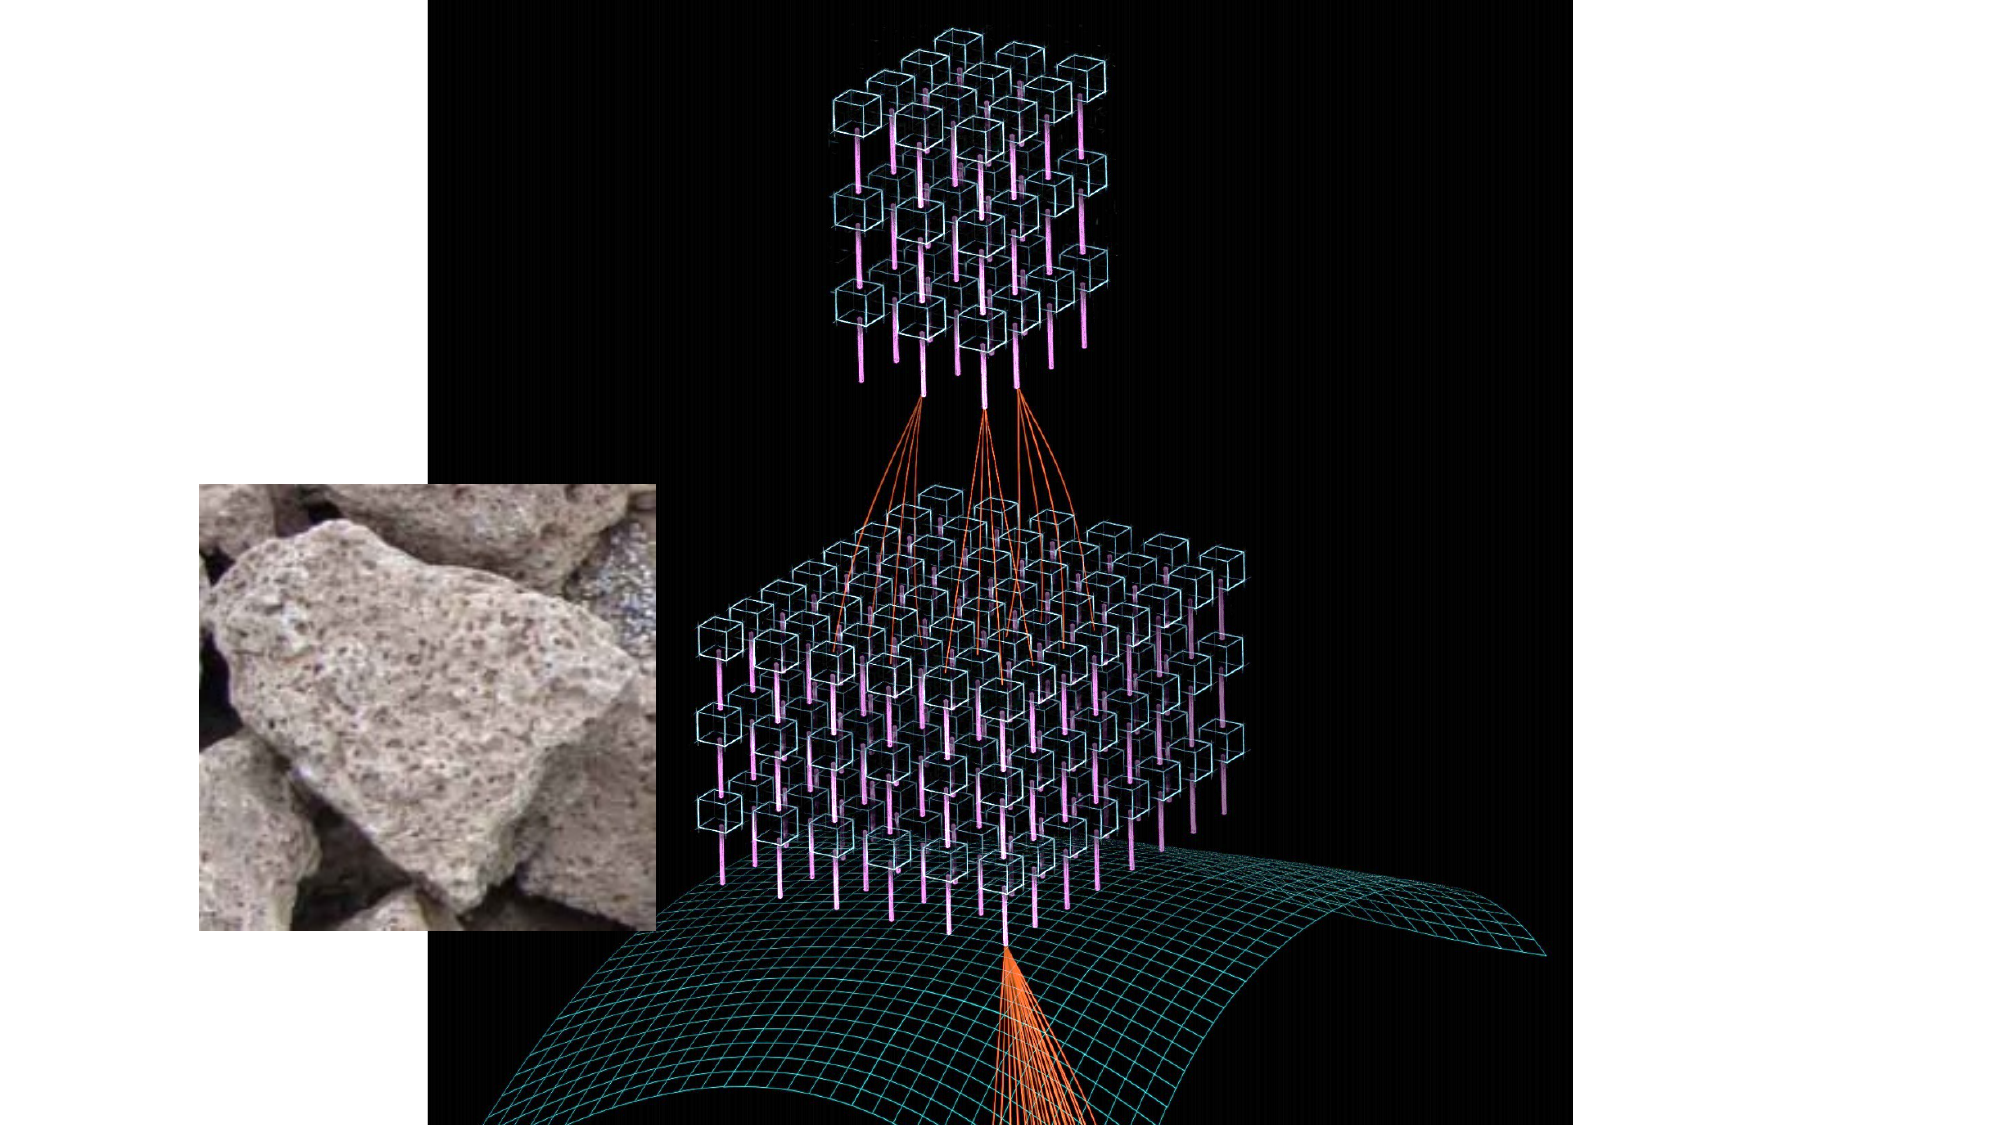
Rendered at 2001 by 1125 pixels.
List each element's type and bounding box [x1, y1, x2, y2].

list [327, 99, 1672, 1125]
picture [199, 484, 656, 931]
picture [429, 1, 1572, 99]
